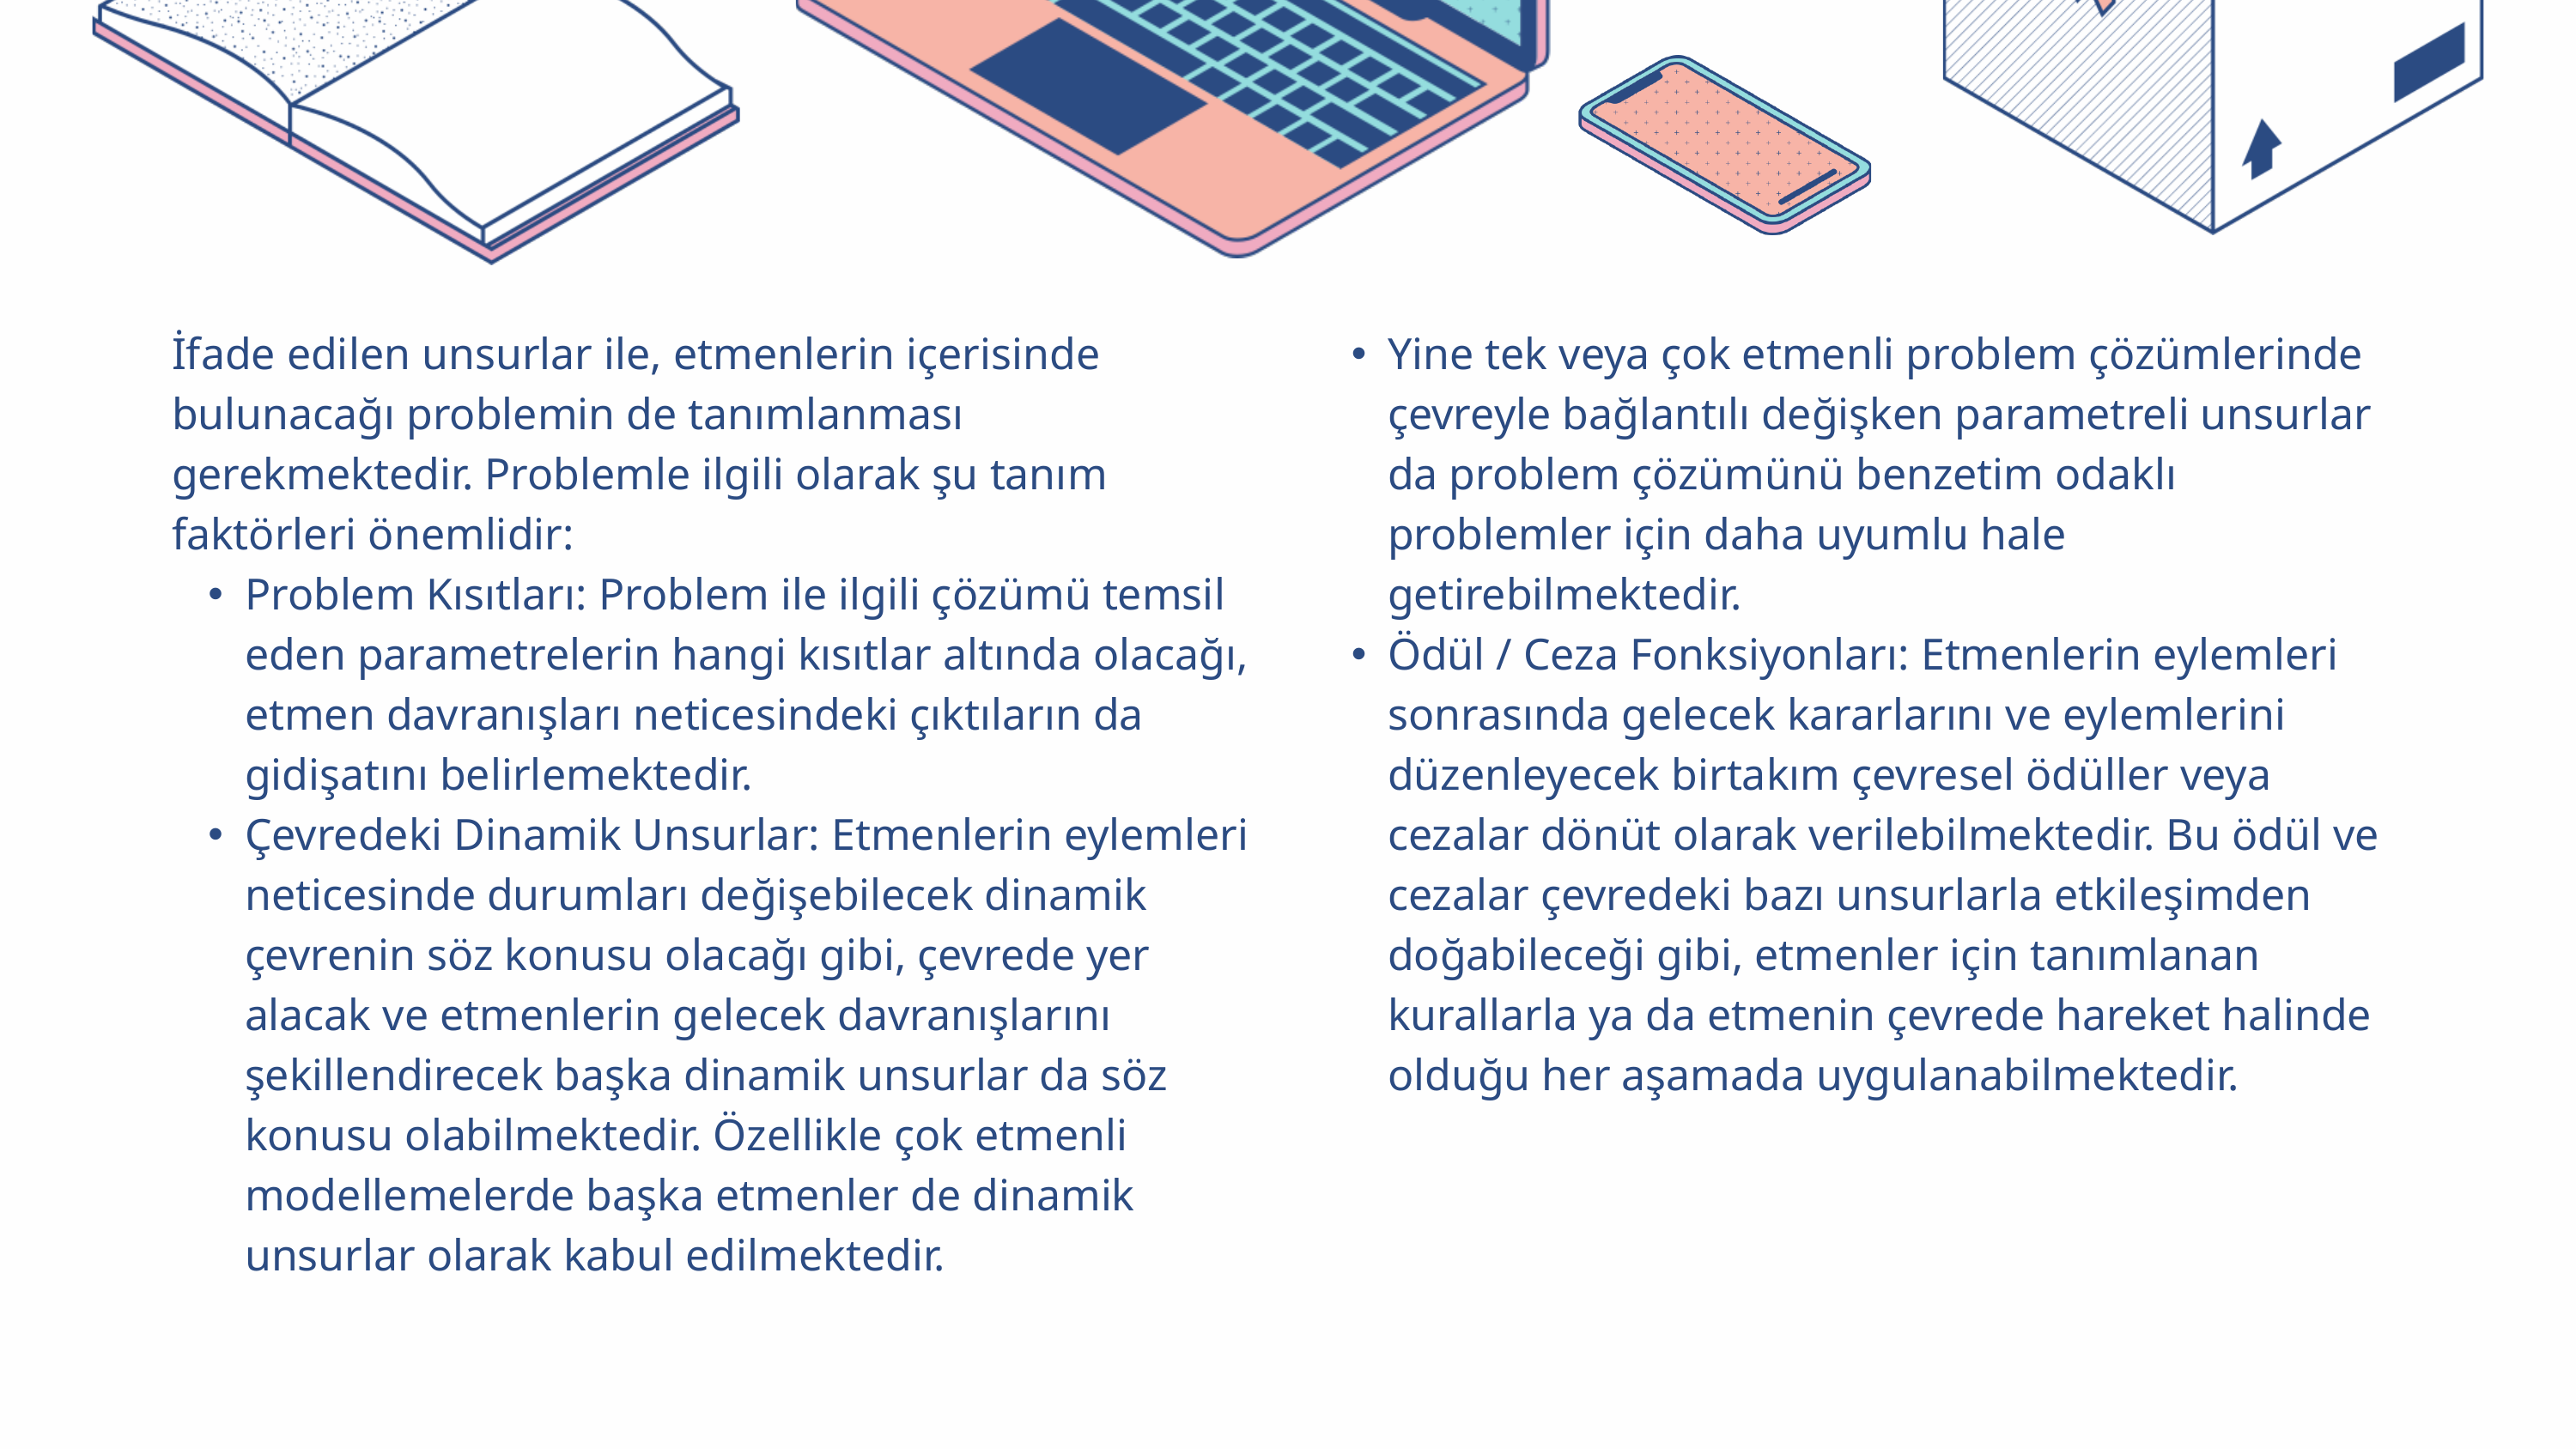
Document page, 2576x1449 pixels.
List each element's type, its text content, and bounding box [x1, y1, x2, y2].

table_header Yine tek veya çok etmenli problem çözümlerinde çevreyle bağlantılı değişken parametreli unsurlar da problem çözümünü benzetim odaklı problemler için daha uyumlu hale getirebilmektedir. Ödül / Ceza Fonksiyonları: Etmenlerin eylemleri sonrasında gelecek kararlarını ve eylemlerini düzenleyecek birtakım çevresel ödüller veya cezalar dönüt olarak verilebilmektedir. Bu ödül ve cezalar çevredeki bazı unsurlarla etkileşimden doğabileceği gibi, etmenler için tanımlanan kurallarla ya da etmenin çevrede hareket halinde olduğu her aşamada uygulanabilmektedir. [1291, 299, 2427, 1307]
text_box [92, 0, 740, 265]
text_box [1578, 55, 1872, 235]
text_box [795, 0, 1551, 258]
text_box [1942, 0, 2484, 235]
table_header İfade edilen unsurlar ile, etmenlerin içerisinde bulunacağı problemin de tanımlanması gerekmektedir. Problemle ilgili olarak şu tanım faktörleri önemlidir: Problem Kısıtları: Problem ile ilgili çözümü temsil eden parametrelerin hangi kısıtlar altında olacağı, etmen davranışları neticesindeki çıktıların da gidişatını belirlemektedir. Çevredeki Dinamik Unsurlar: Etmenlerin eylemleri neticesinde durumları değişebilecek dinamik çevrenin söz konusu olacağı gibi, çevrede yer alacak ve etmenlerin gelecek davranışlarını şekillendirecek başka dinamik unsurlar da söz konusu olabilmektedir. Özellikle çok etmenli modellemelerde başka etmenler de dinamik unsurlar olarak kabul edilmektedir. [149, 299, 1285, 1307]
